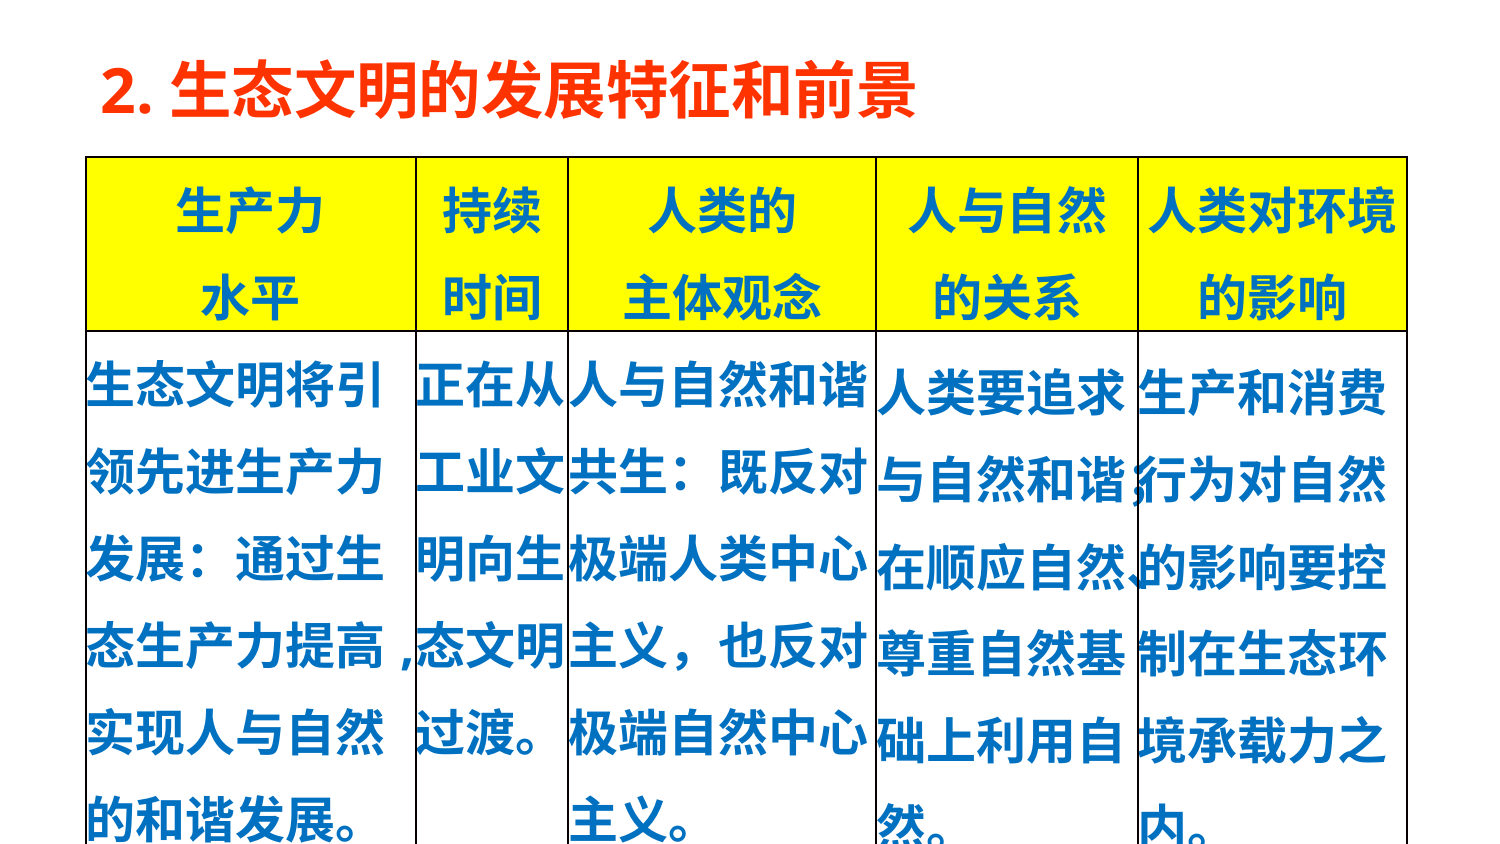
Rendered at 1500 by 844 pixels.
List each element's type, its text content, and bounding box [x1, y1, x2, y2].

table_cell 人与自然和谐共生：既反对极端人类中心主义，也反对极端自然中心主义。 [569, 332, 875, 844]
table_header 人类对环境的影响 [1139, 158, 1406, 330]
table_cell 生态文明将引领先进生产力发展：通过生态生产力提高,实现人与自然的和谐发展。 [87, 332, 415, 844]
text_box 2.生态文明的发展特征和前景 [85, 43, 1114, 134]
table_cell 生产和消费行为对自然的影响要控制在生态环境承载力之内。 [1139, 332, 1406, 844]
table_header 持续 时间 [417, 158, 567, 330]
table_header 人与自然 的关系 [877, 158, 1137, 330]
table_header 生产力 水平 [87, 158, 415, 330]
table_cell 正在从工业文明向生态文明过渡。 [417, 332, 567, 844]
table_header 人类的 主体观念 [569, 158, 875, 330]
table_cell 人类要追求与自然和谐；在顺应自然、尊重自然基础上利用自然。 [877, 332, 1137, 844]
